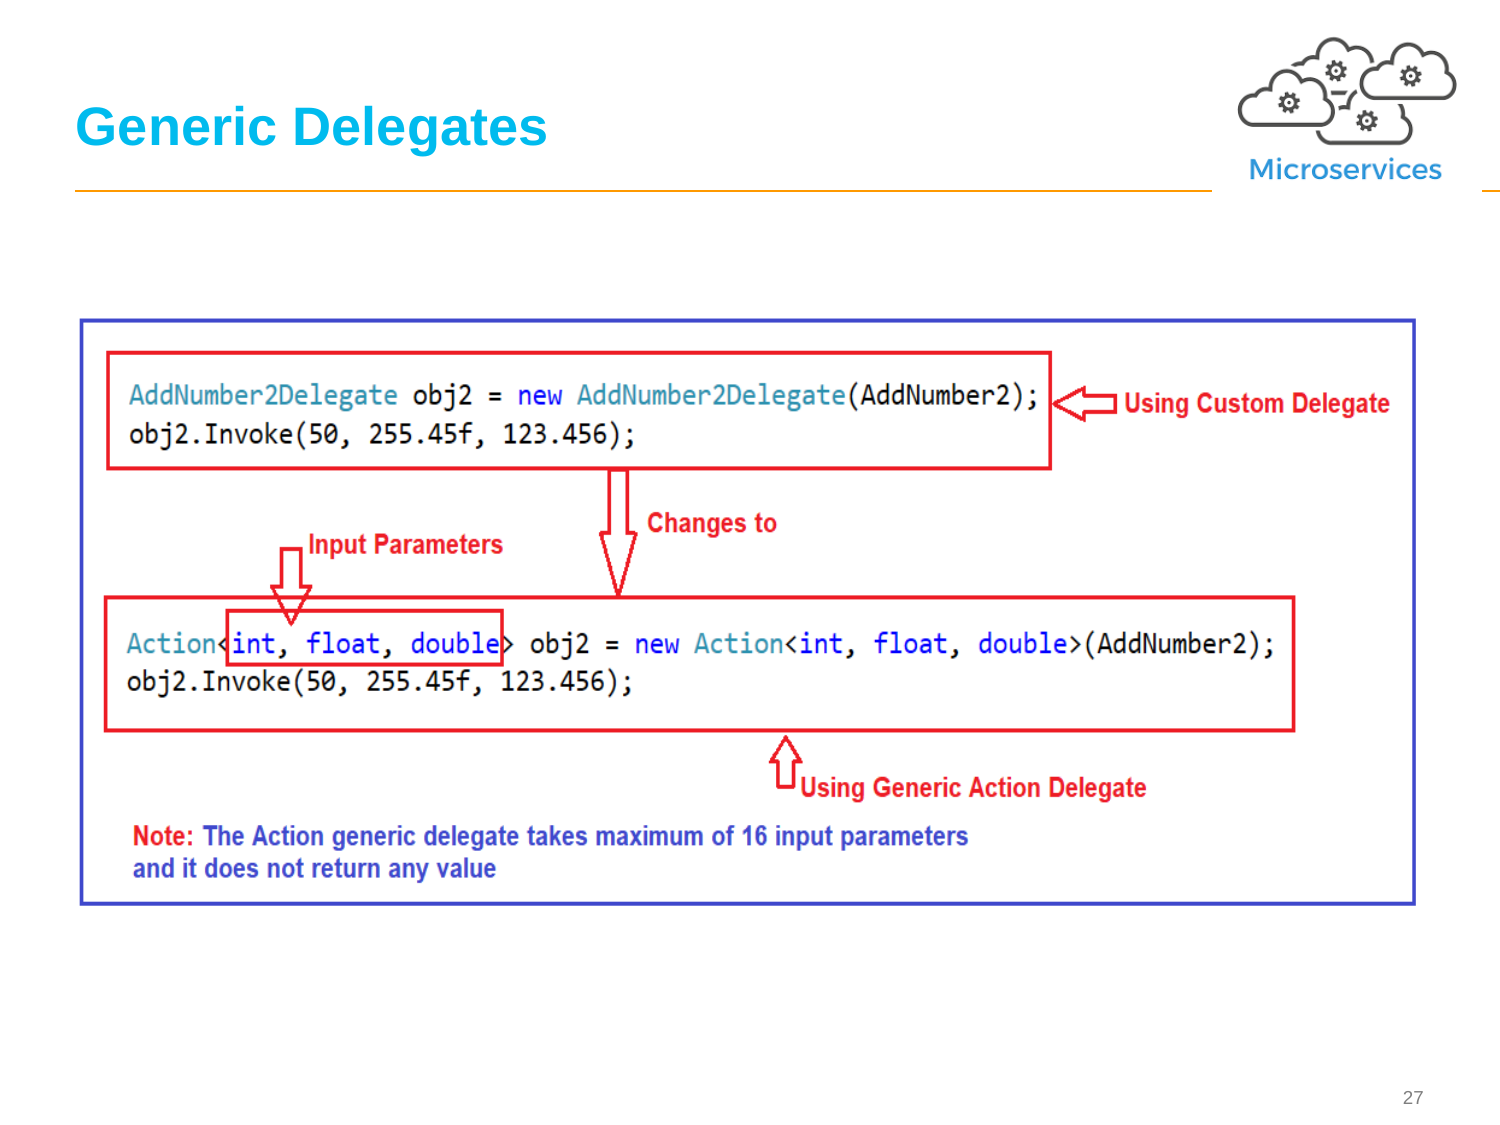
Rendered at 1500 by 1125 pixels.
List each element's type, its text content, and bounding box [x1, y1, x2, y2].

picture [1212, 1, 1482, 203]
picture [75, 312, 1422, 910]
title Generic Delegates [75, 27, 1422, 157]
